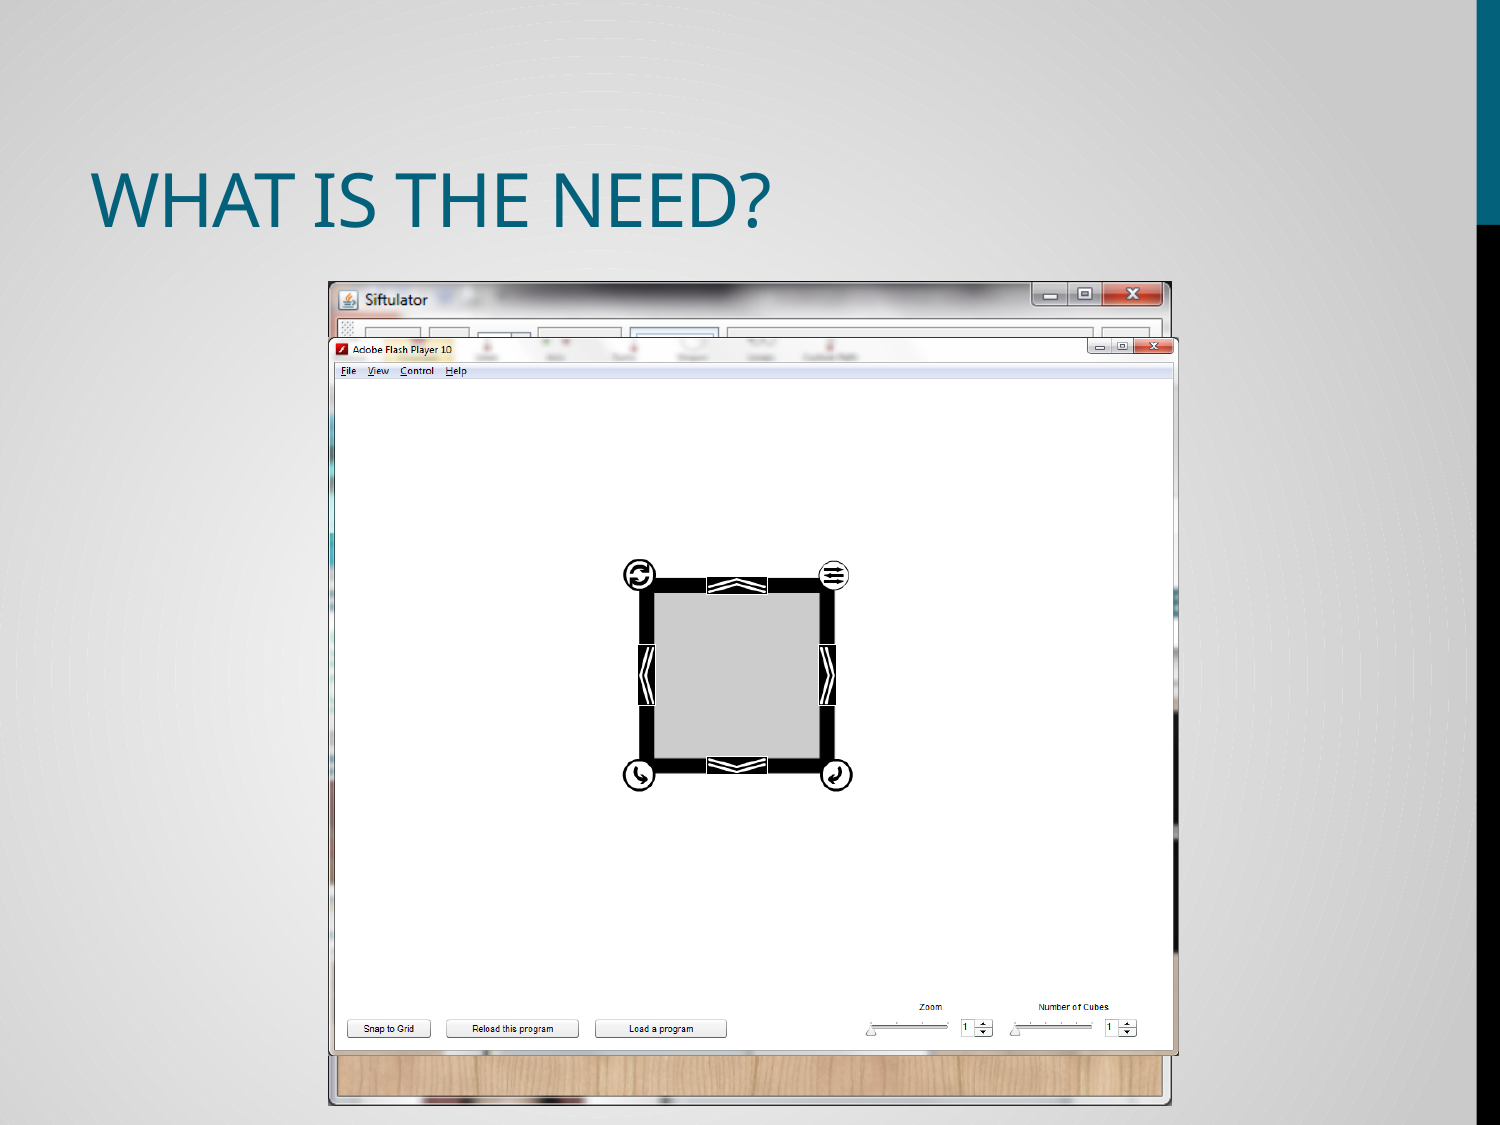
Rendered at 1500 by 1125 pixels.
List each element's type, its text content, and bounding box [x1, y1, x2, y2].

picture [327, 280, 1180, 1107]
title What is the need? [75, 25, 1025, 250]
